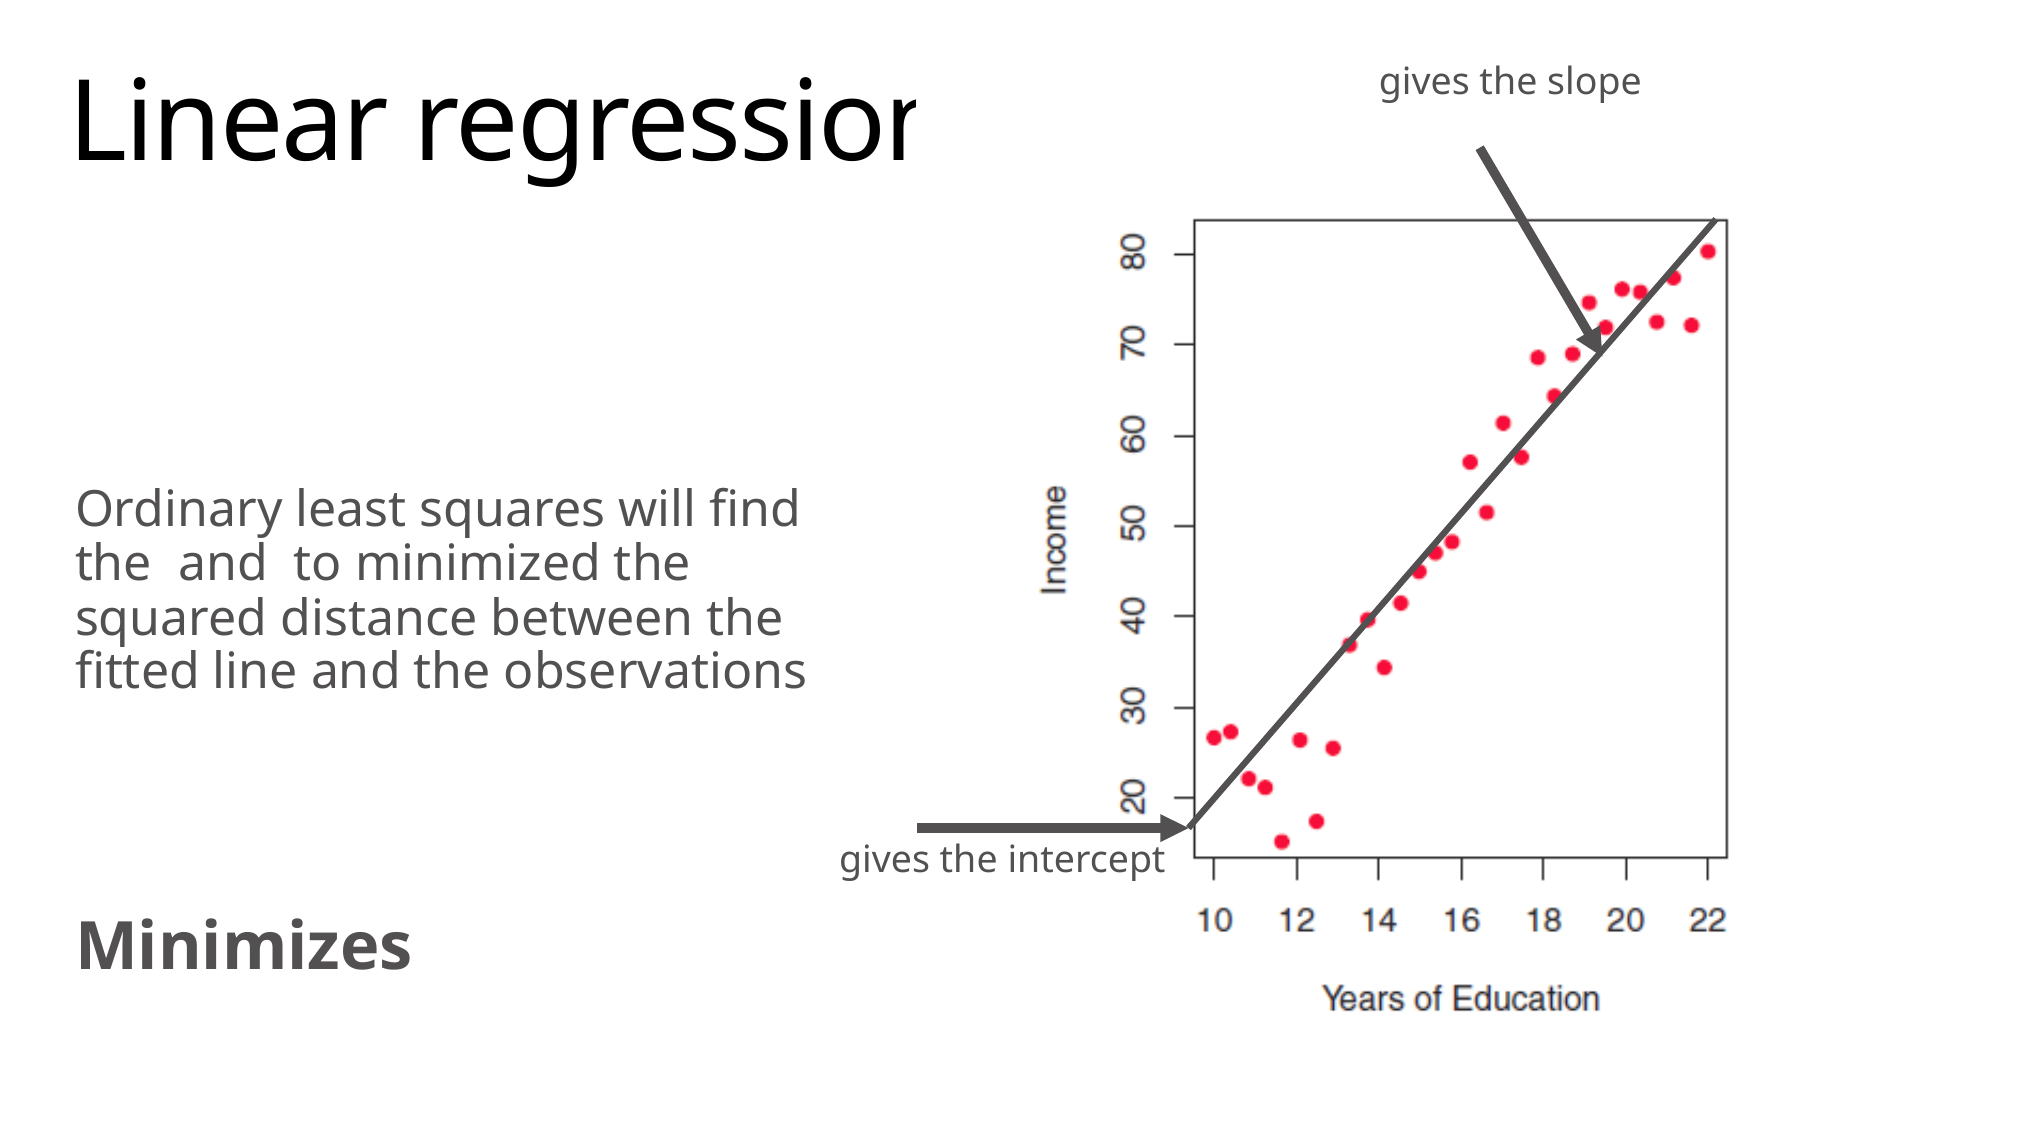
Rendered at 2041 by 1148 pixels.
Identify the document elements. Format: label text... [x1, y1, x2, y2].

title Linear regression [45, 48, 1996, 200]
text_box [1188, 218, 1717, 829]
picture [916, 85, 1768, 1039]
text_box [1479, 147, 1603, 357]
